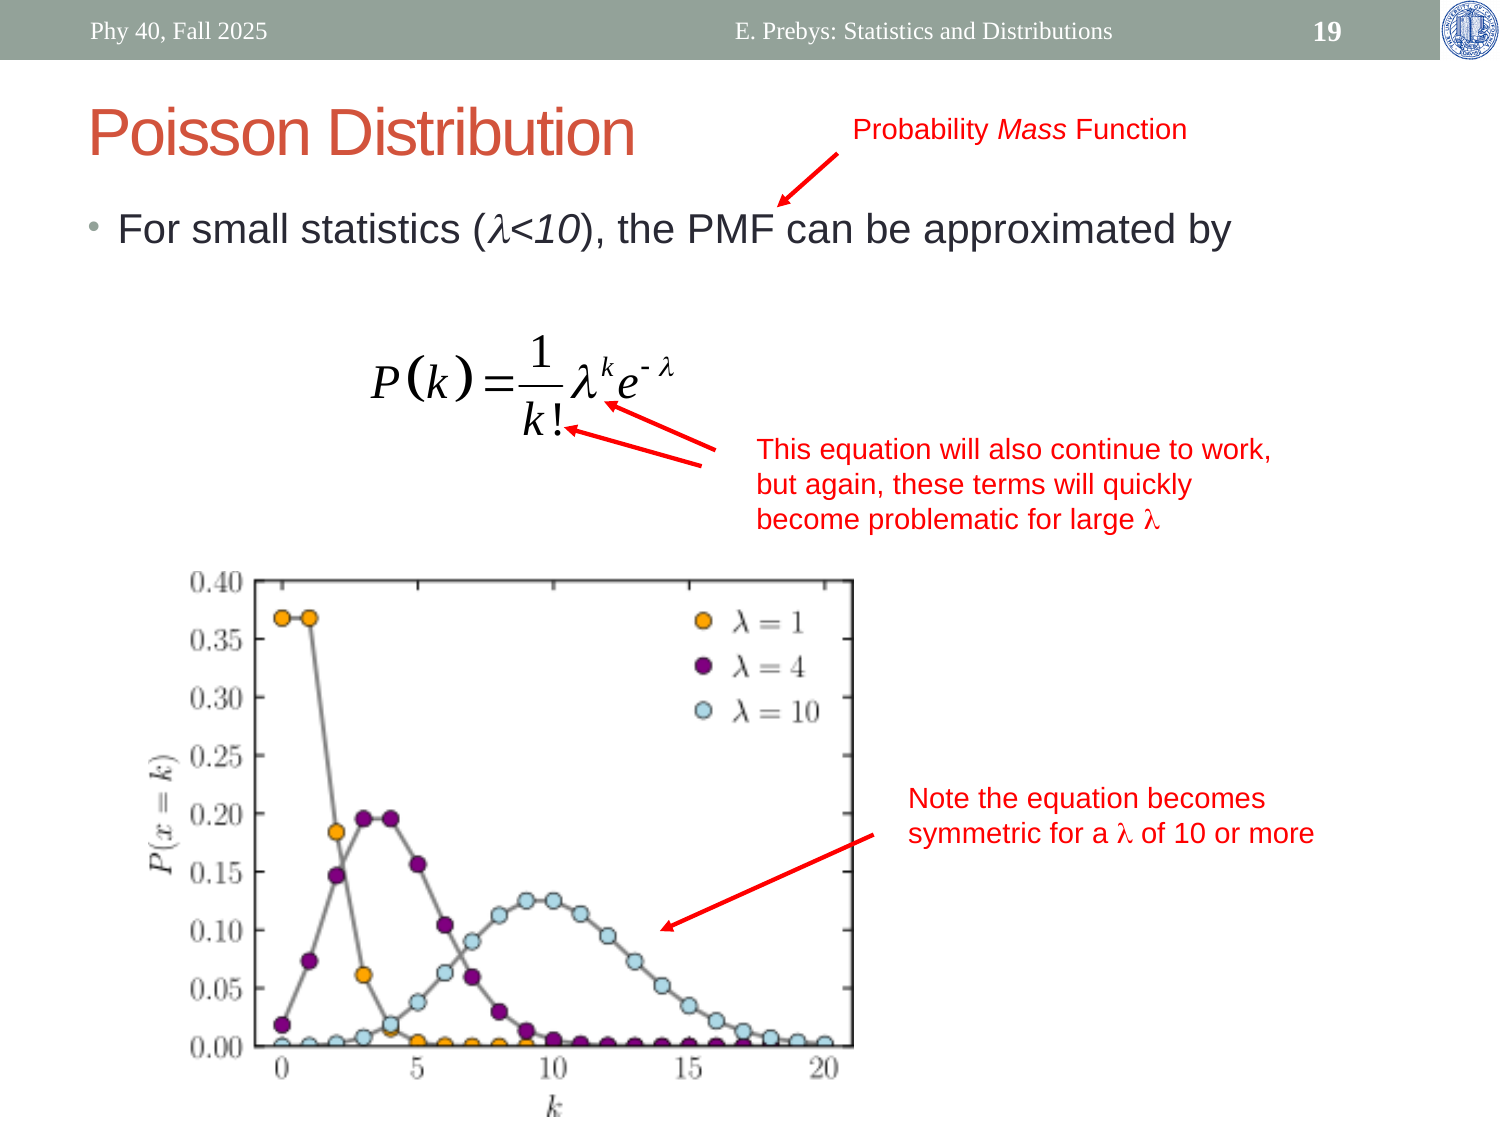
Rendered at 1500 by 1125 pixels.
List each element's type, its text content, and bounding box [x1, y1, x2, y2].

title Poisson Distribution [72, 77, 1423, 181]
text_box Note the equation becomes symmetric for a l of 10 or more [893, 772, 1344, 858]
slide_number Phy 40, Fall 2025 [75, 3, 550, 57]
picture [1440, 0, 1500, 61]
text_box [361, 321, 684, 447]
picture [148, 571, 854, 1117]
list For small statistics (l<10), the PMF can be approximated by [72, 193, 1423, 1087]
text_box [563, 426, 702, 467]
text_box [776, 153, 838, 208]
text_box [603, 401, 716, 451]
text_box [659, 834, 874, 932]
footer E. Prebys: Statistics and Distributions [562, 3, 1286, 57]
text_box Probability Mass Function [837, 102, 1286, 153]
text_box This equation will also continue to work, but again, these terms will quickly become problematic for large l [741, 422, 1311, 543]
slide_number 19 [1297, 3, 1425, 57]
